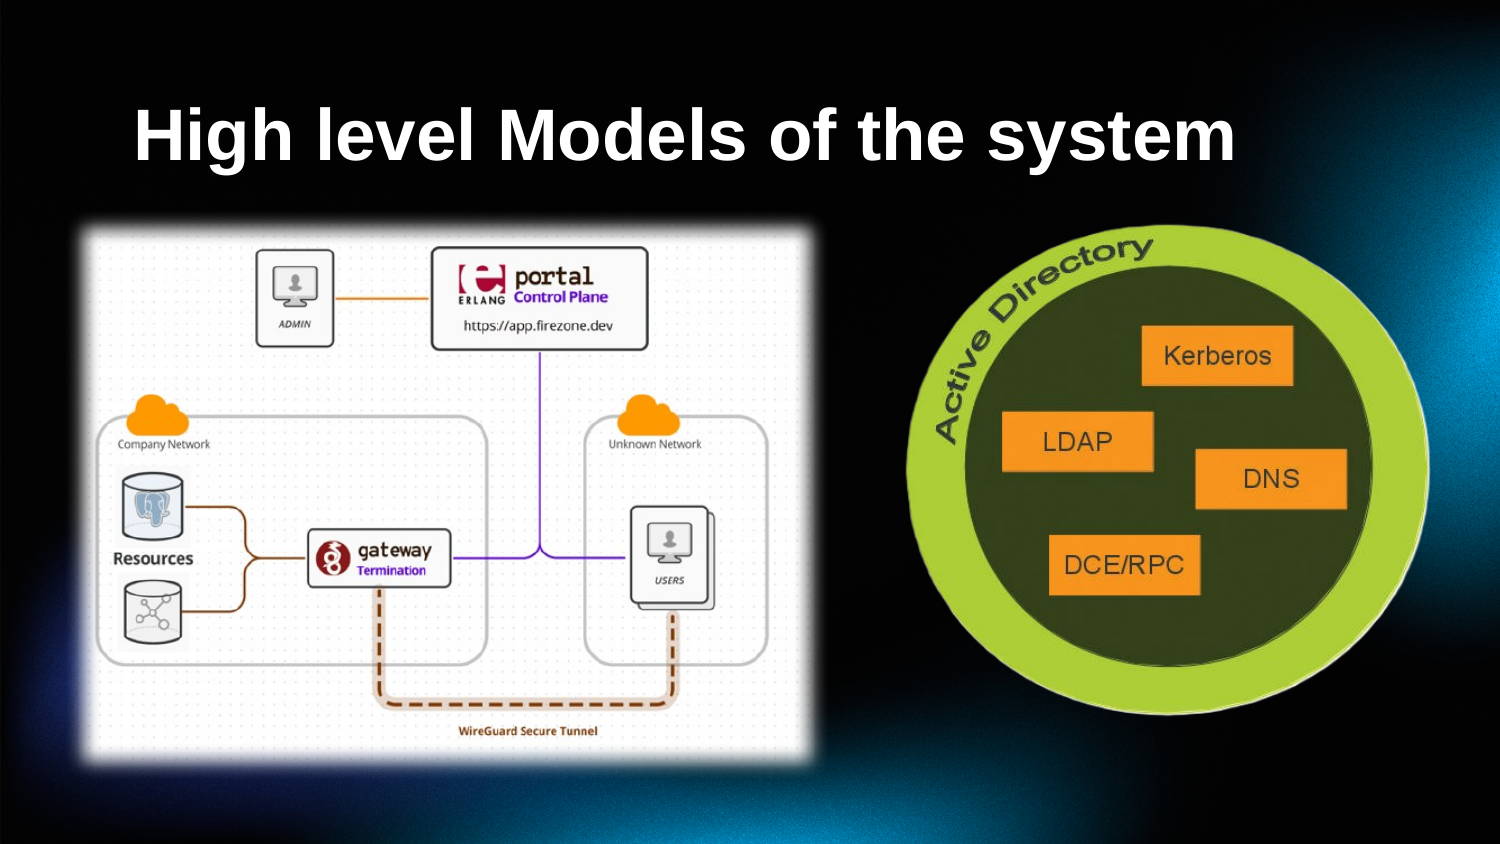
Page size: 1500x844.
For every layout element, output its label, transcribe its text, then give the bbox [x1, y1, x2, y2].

title High level Models of the system [118, 72, 1382, 167]
picture [0, 0, 1500, 844]
